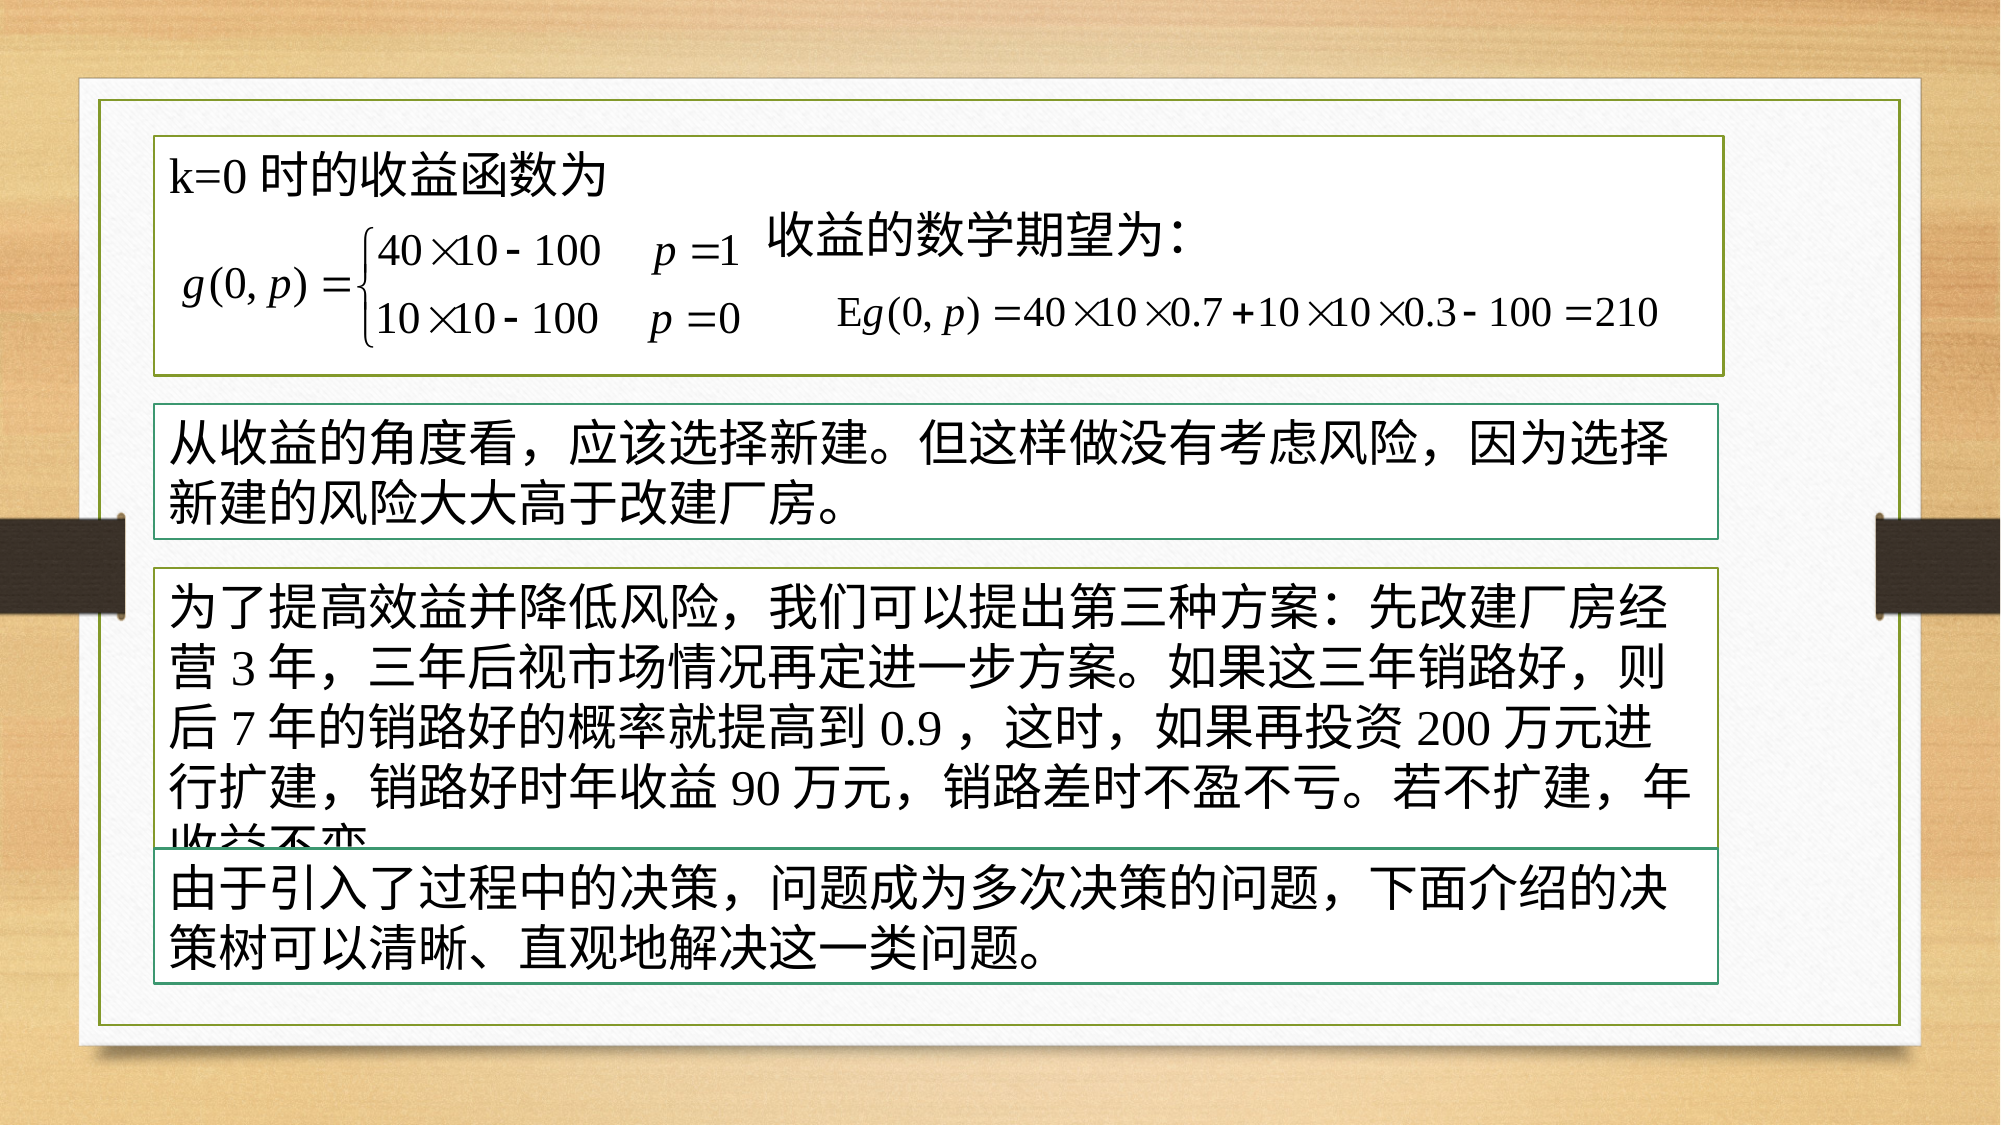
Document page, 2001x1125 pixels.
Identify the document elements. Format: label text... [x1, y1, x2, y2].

text_box 为了提高效益并降低风险，我们可以提出第三种方案：先改建厂房经营3年，三年后视市场情况再定进一步方案。如果这三年销路好，则后7年的销路好的概率就提高到0.9，这时，如果再投资200万元进行扩建，销路好时年收益90万元，销路差时不盈不亏。若不扩建，年收益不变。 [153, 567, 1719, 847]
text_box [829, 287, 1666, 345]
text_box k=0时的收益函数为 收益的数学期望为： [153, 135, 1725, 377]
text_box 从收益的角度看，应该选择新建。但这样做没有考虑风险，因为选择新建的风险大大高于改建厂房。 [153, 403, 1719, 540]
picture [0, 0, 2001, 1125]
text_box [173, 219, 749, 356]
text_box 由于引入了过程中的决策，问题成为多次决策的问题，下面介绍的决策树可以清晰、直观地解决这一类问题。 [153, 847, 1719, 985]
